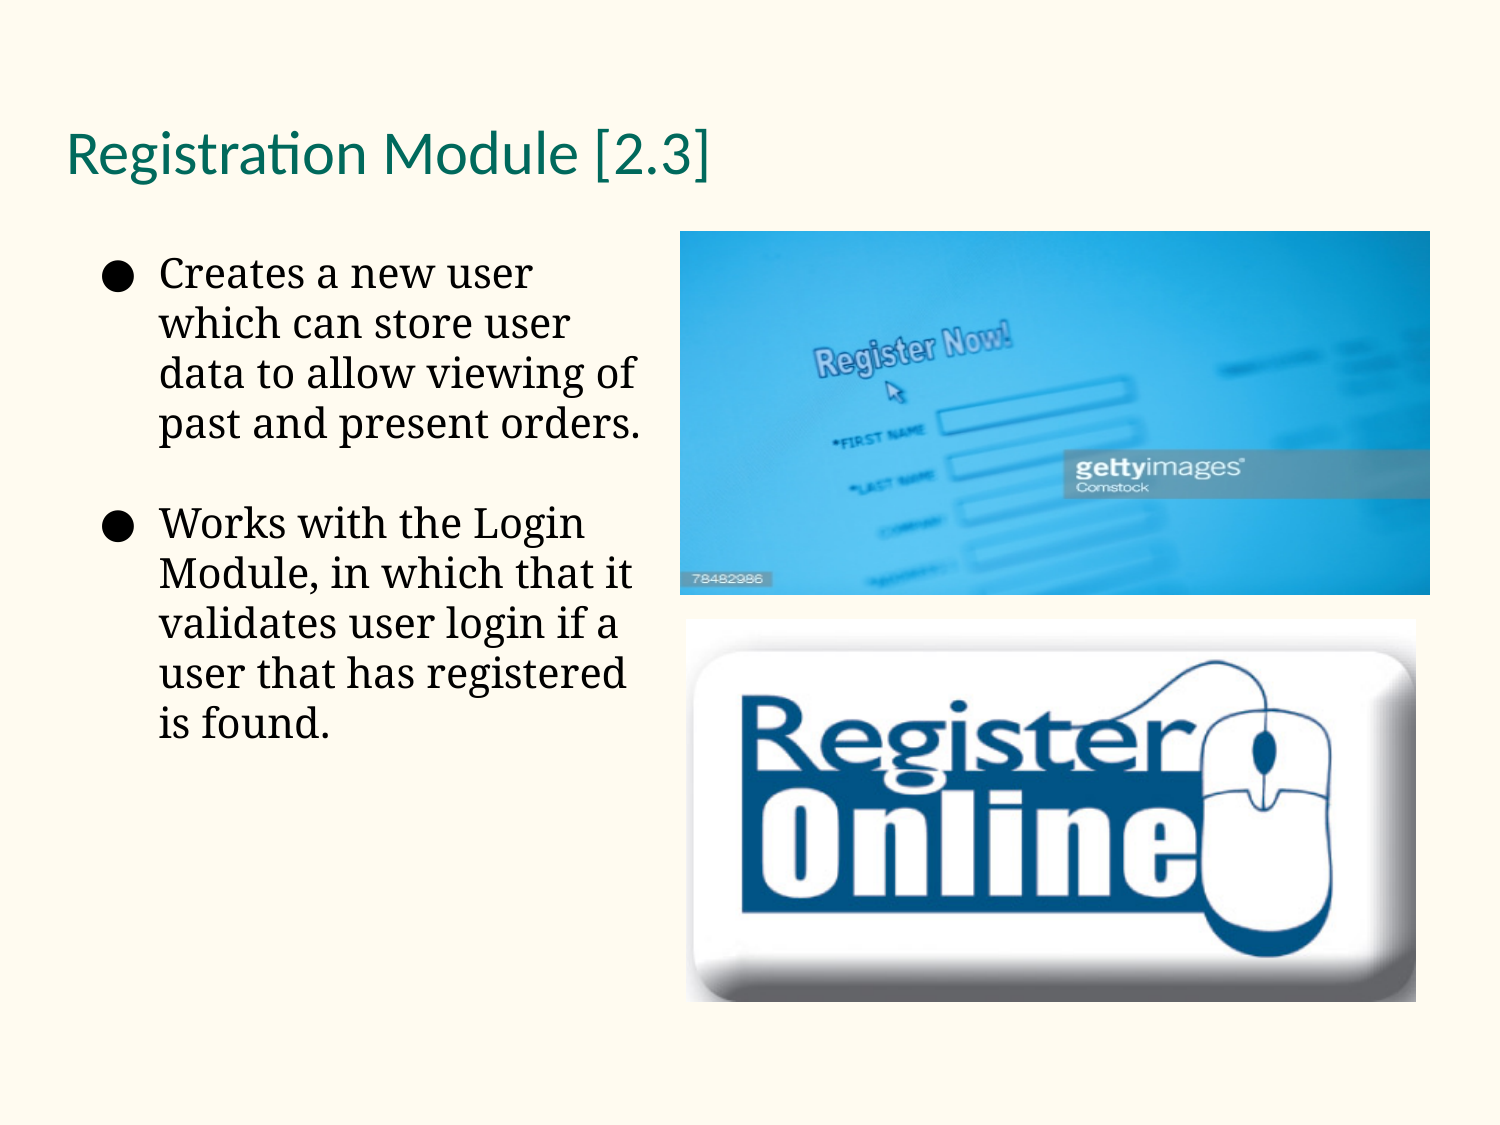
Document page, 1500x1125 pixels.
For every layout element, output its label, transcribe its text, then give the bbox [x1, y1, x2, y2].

picture [680, 231, 1430, 596]
title Registration Module [2.3] [51, 97, 1449, 232]
picture [686, 619, 1417, 1002]
text_box Creates a new user which can store user data to allow viewing of past and present orders. Works with the Login Module, in which that it validates user login if a user that has registered is found. [68, 231, 662, 994]
